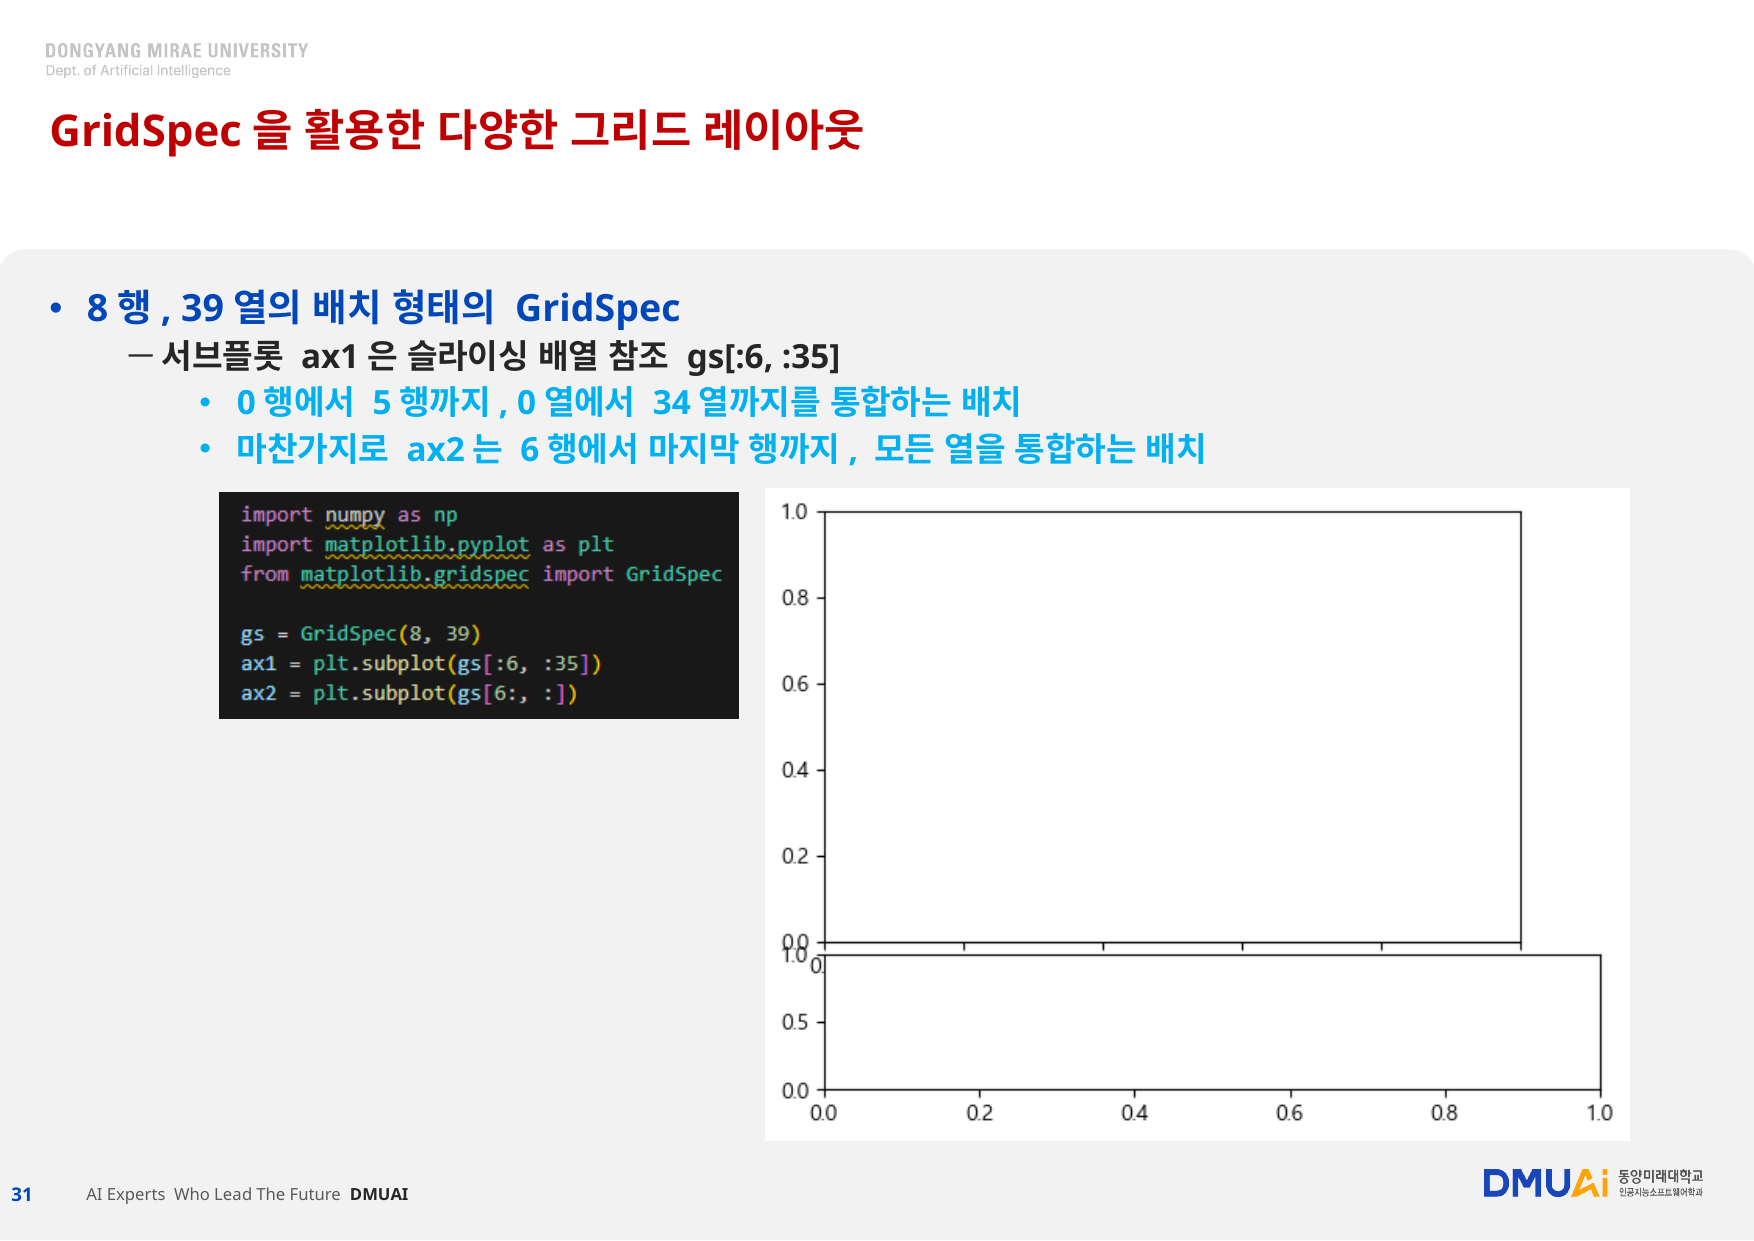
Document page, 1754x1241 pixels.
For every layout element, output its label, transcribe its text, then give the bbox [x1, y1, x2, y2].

picture [219, 492, 739, 719]
picture [765, 488, 1630, 1141]
title GridSpec을 활용한 다양한 그리드 레이아웃 [34, 101, 1754, 157]
list 8행, 39열의 배치 형태의 GridSpec 서브플롯 ax1은 슬라이싱 배열 참조 gs[:6, :35] 0행에서 5행까지, 0열에서 34열까지를 통합하는 배치 마찬가지로 ax2는 6행에서 마지막 행까지, 모든 열을 통합하는 배치 [34, 281, 1703, 1116]
picture [1484, 1169, 1703, 1197]
picture [46, 43, 308, 78]
